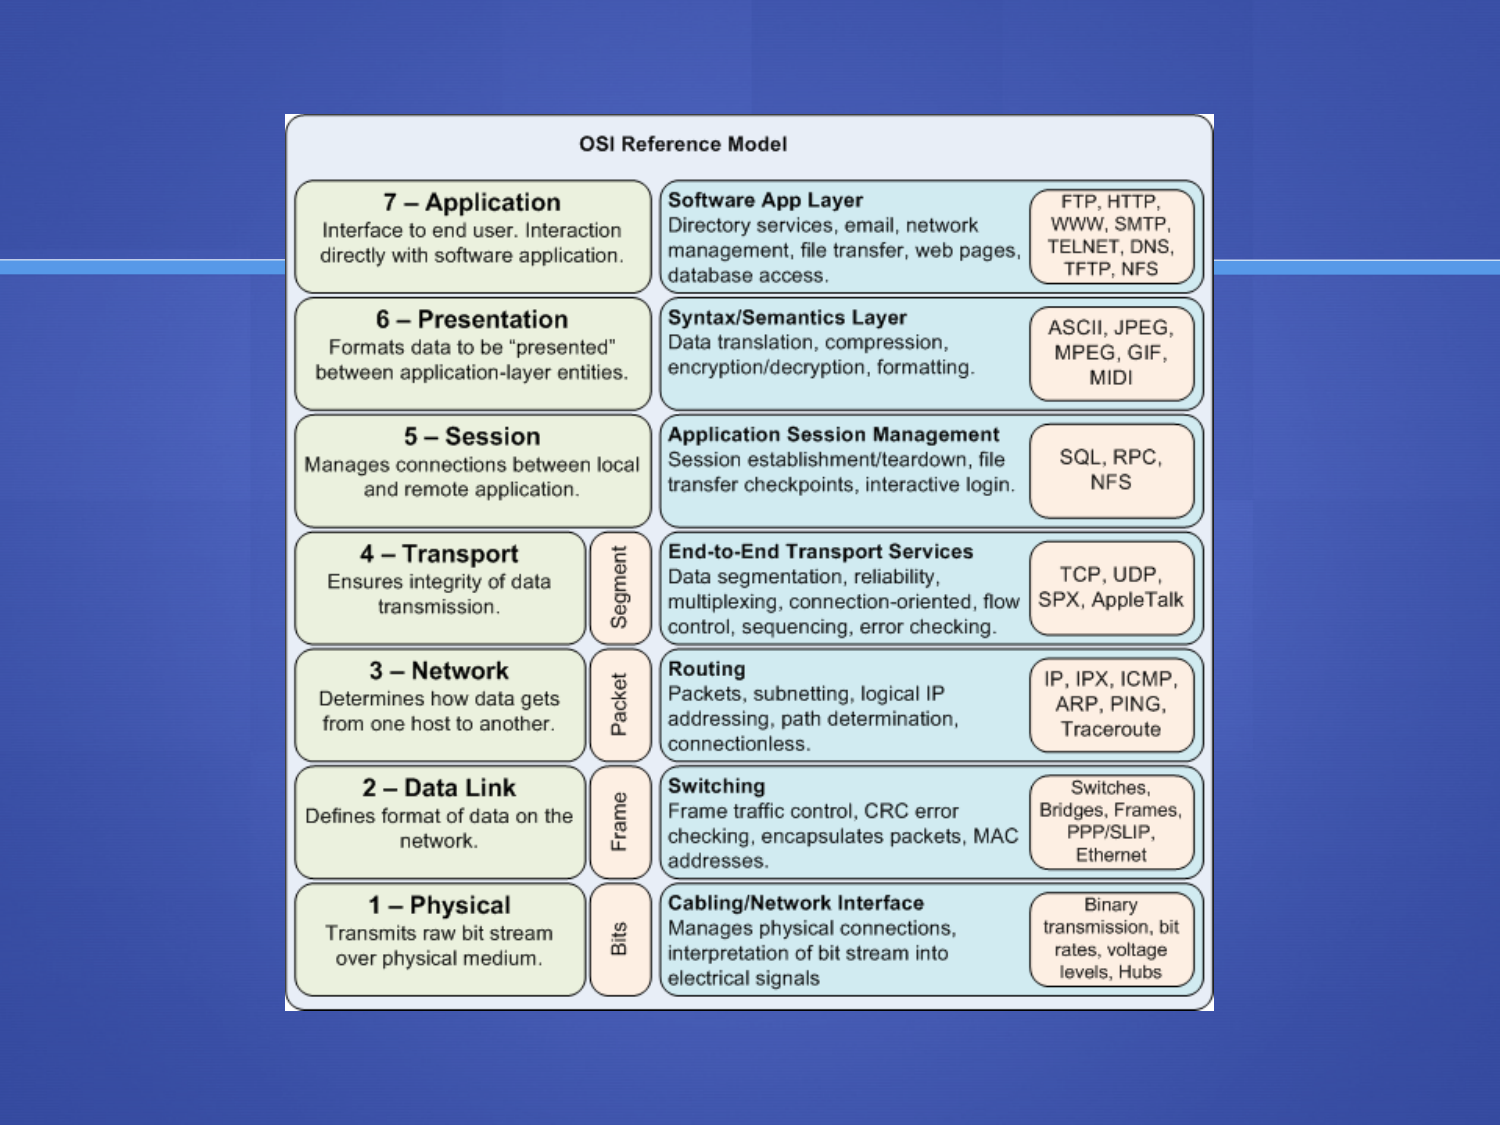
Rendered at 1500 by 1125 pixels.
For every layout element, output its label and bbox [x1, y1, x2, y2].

picture [284, 113, 1216, 1012]
